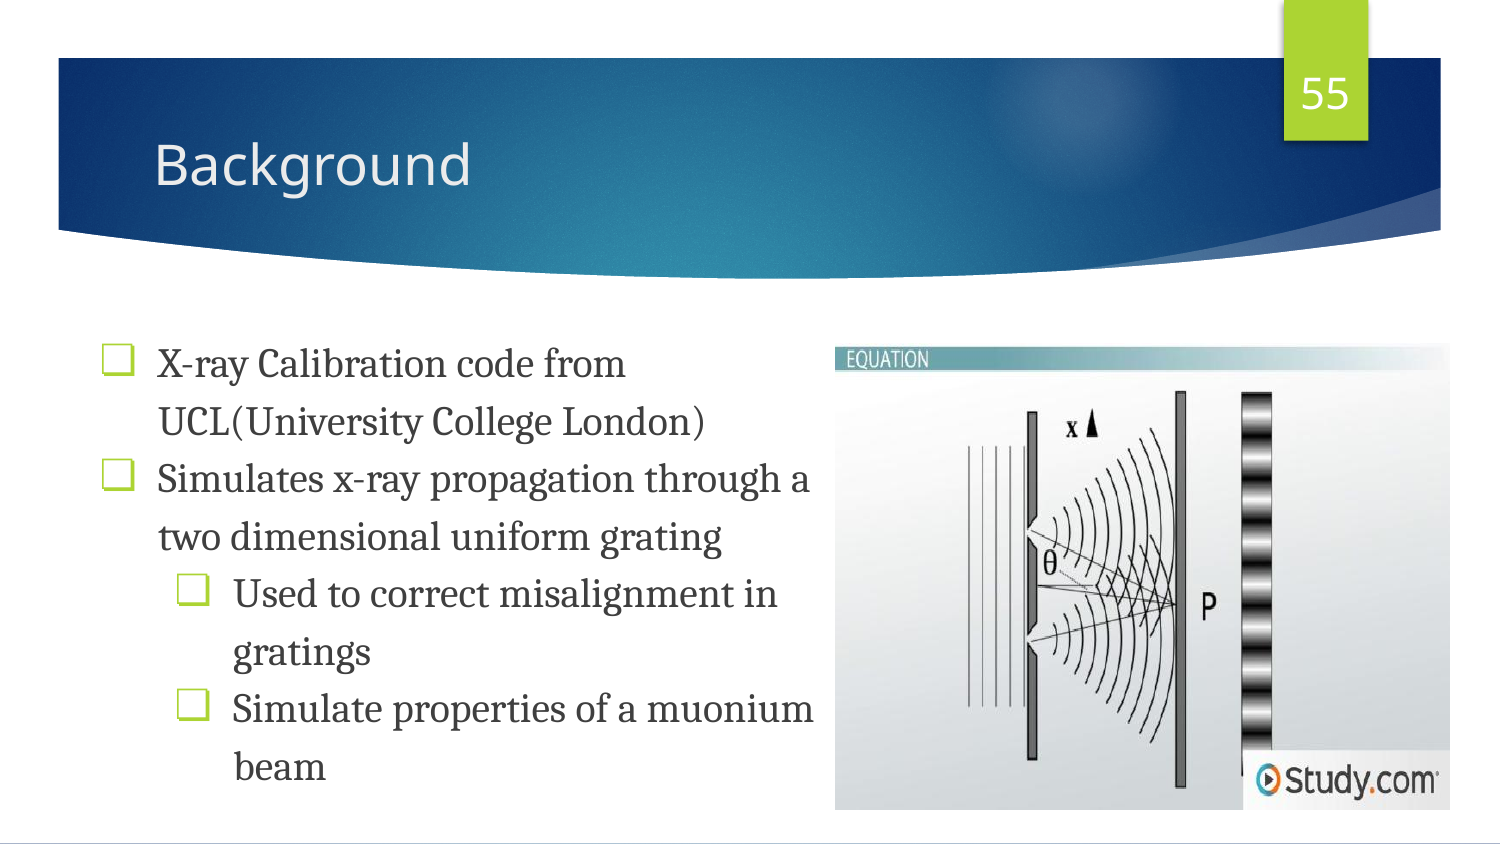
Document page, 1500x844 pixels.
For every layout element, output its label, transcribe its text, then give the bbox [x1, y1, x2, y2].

slide_number ‹#› [1273, 36, 1377, 131]
picture [59, 58, 1440, 278]
title Identifying Realistic Parameters [1131, 233, 1311, 266]
title Background [142, 119, 1220, 207]
list X-ray Calibration code from UCL(University College London) Simulates x-ray propagation through a two dimensional uniform grating Used to correct misalignment in gratings Simulate properties of a muonium beam [71, 323, 836, 810]
picture [835, 343, 1451, 810]
